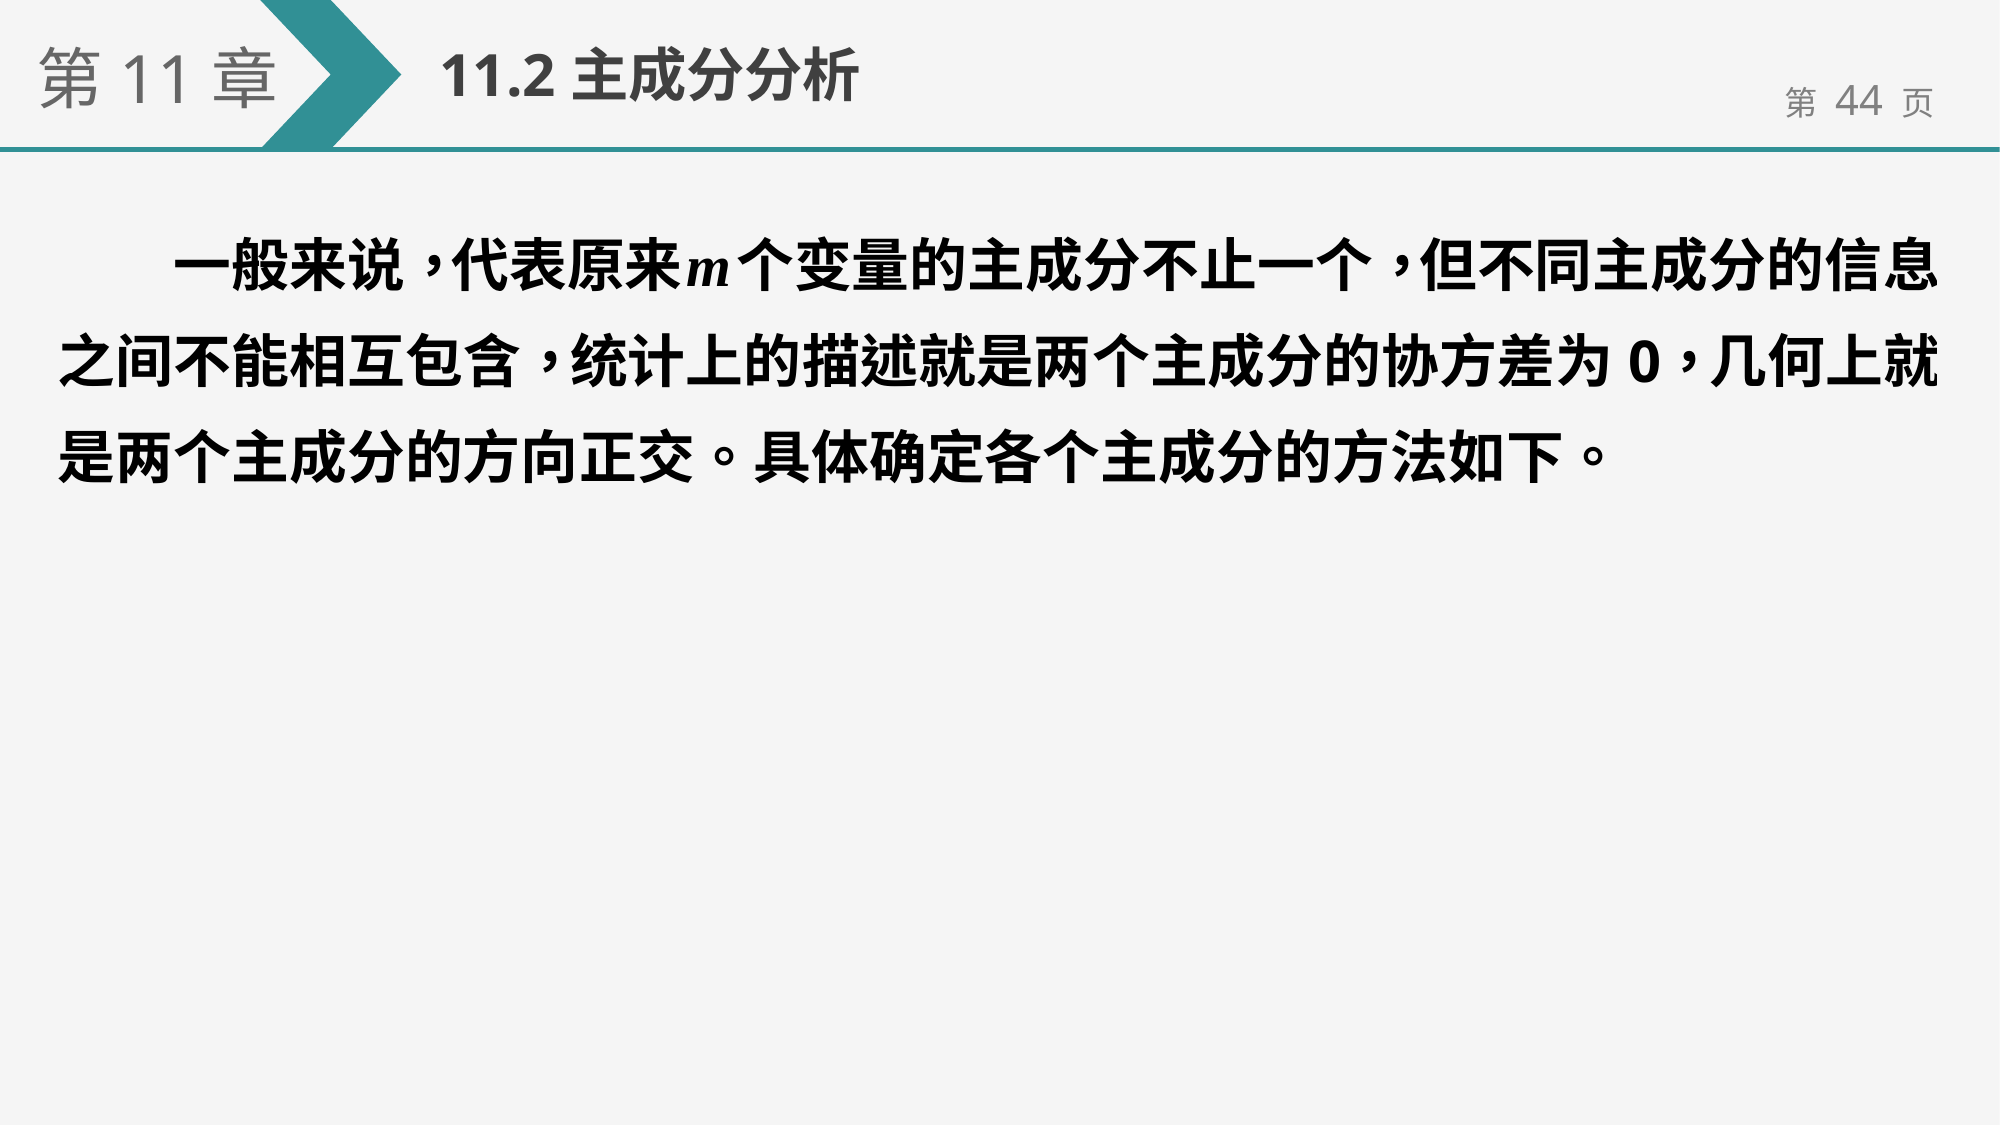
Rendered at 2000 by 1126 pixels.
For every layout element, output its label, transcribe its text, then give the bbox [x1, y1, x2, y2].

text_box 11.2主成分分析 [424, 31, 1366, 116]
text_box [258, 0, 403, 148]
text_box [57, 217, 1937, 861]
text_box 第11章 [21, 29, 294, 125]
